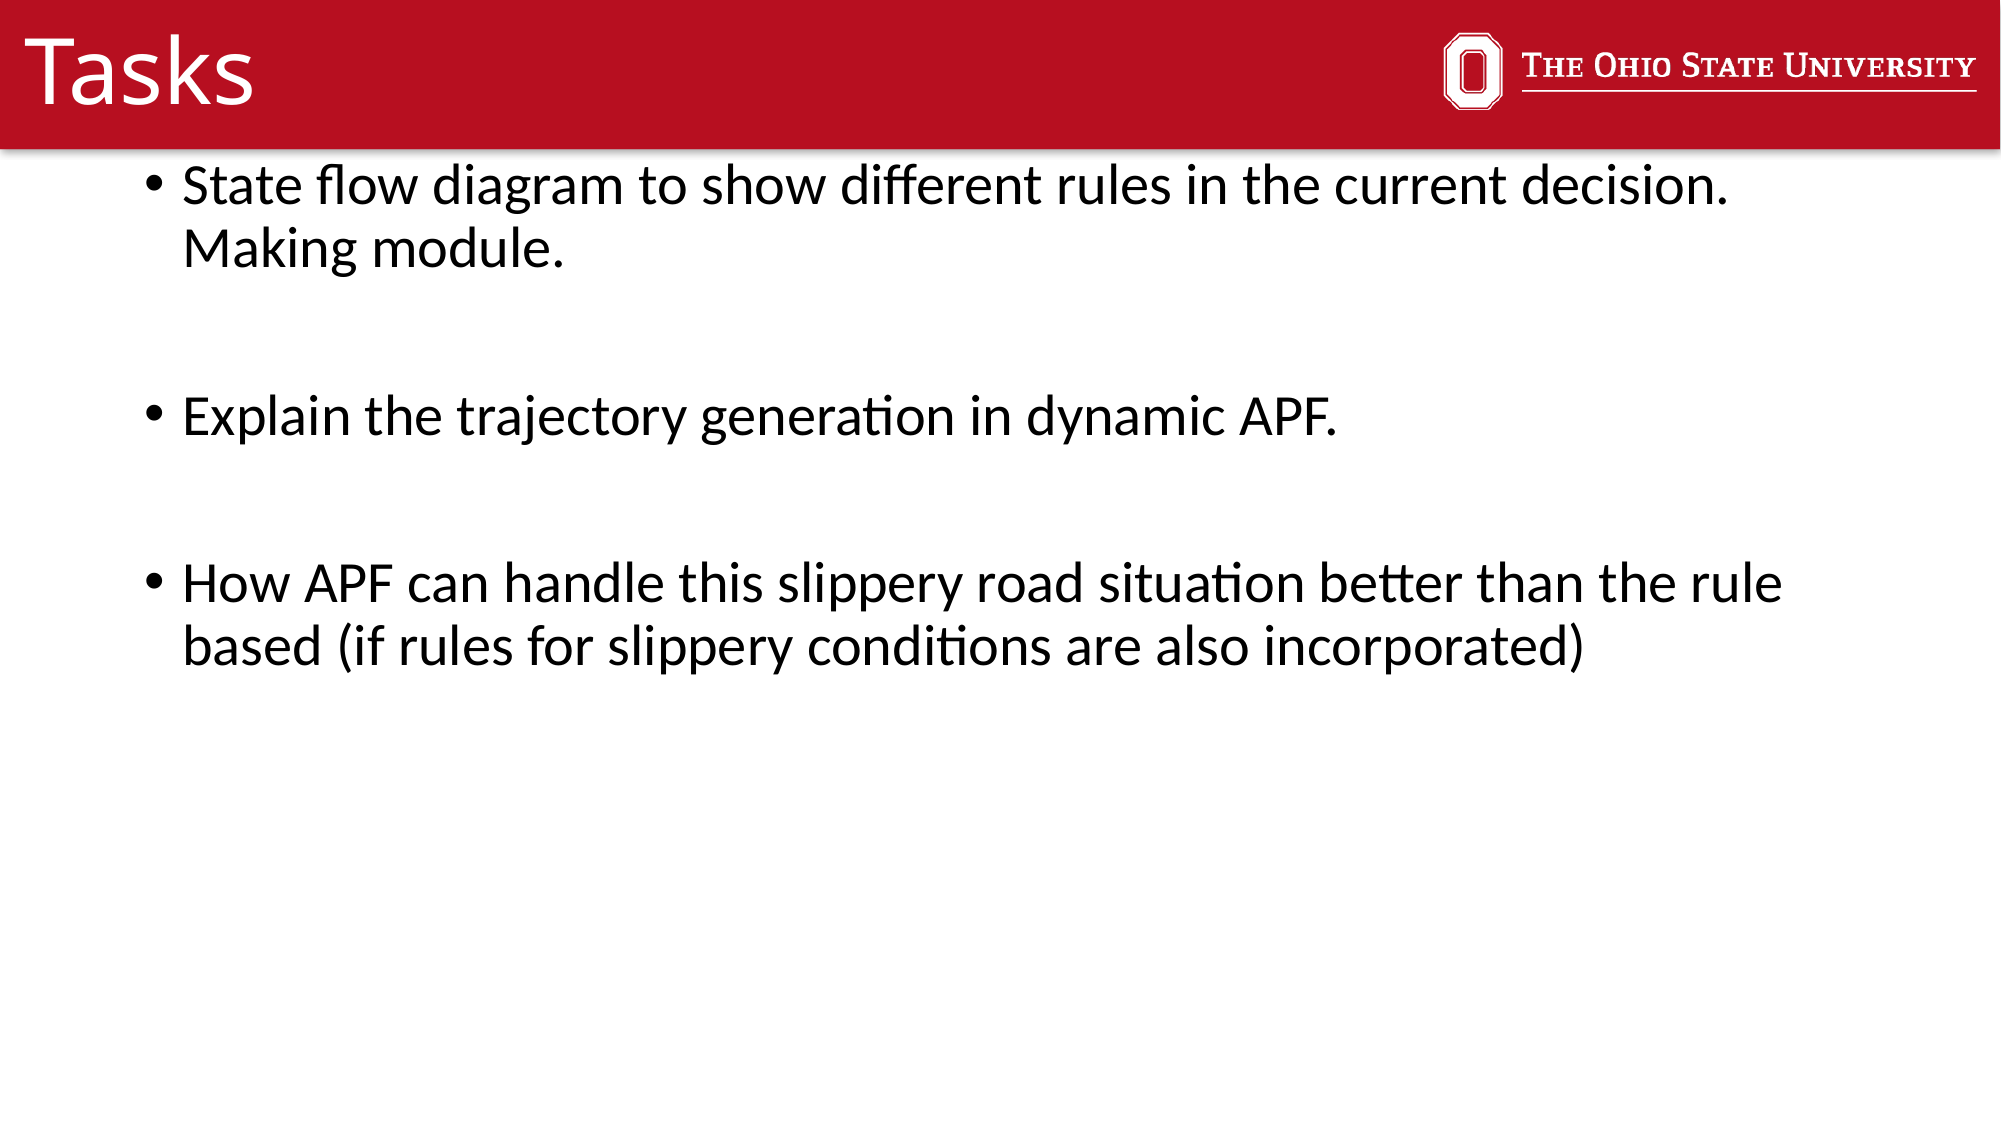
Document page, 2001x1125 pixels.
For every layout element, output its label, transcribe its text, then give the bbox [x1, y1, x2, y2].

list State flow diagram to show different rules in the current decision. Making module. Explain the trajectory generation in dynamic APF. How APF can handle this slippery road situation better than the rule based (if rules for slippery conditions are also incorporated) [136, 146, 1863, 979]
title Tasks [16, 14, 1420, 135]
picture [1443, 32, 1977, 110]
